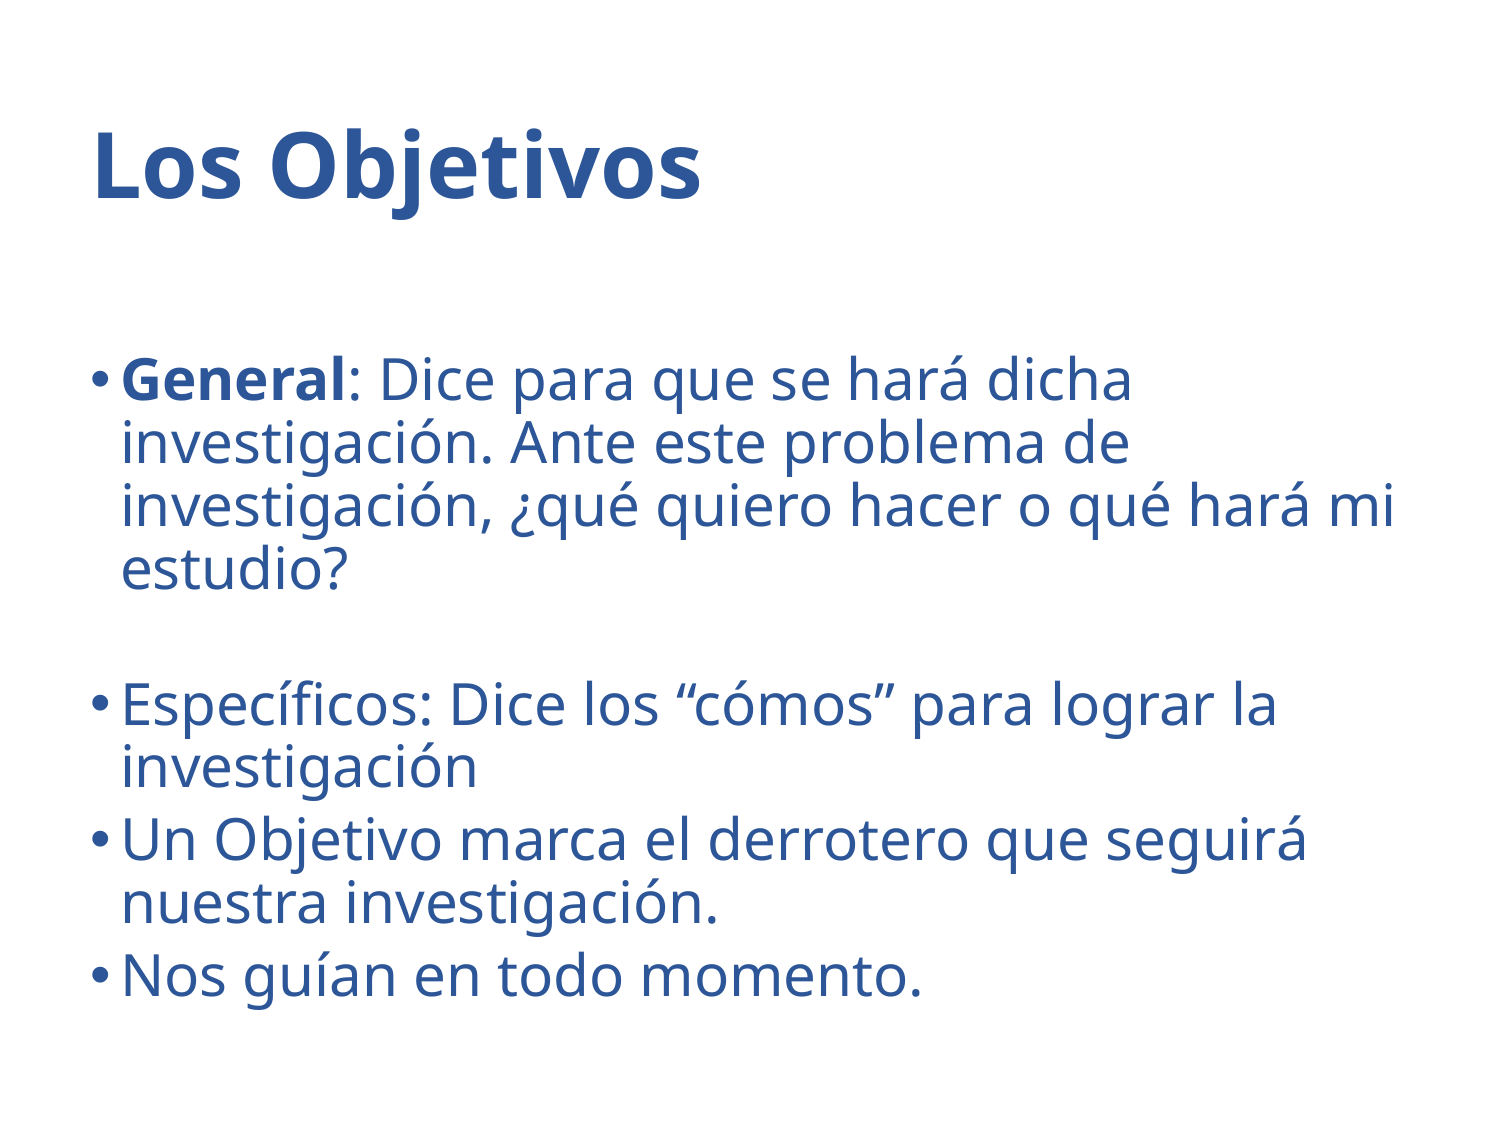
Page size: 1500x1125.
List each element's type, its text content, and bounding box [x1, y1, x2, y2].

list General: Dice para que se hará dicha investigación. Ante este problema de investigación, ¿qué quiero hacer o qué hará mi estudio? Específicos: Dice los “cómos” para lograr la investigación Un Objetivo marca el derrotero que seguirá nuestra investigación. Nos guían en todo momento. [75, 262, 1425, 1063]
title Los Objetivos [75, 87, 1425, 250]
